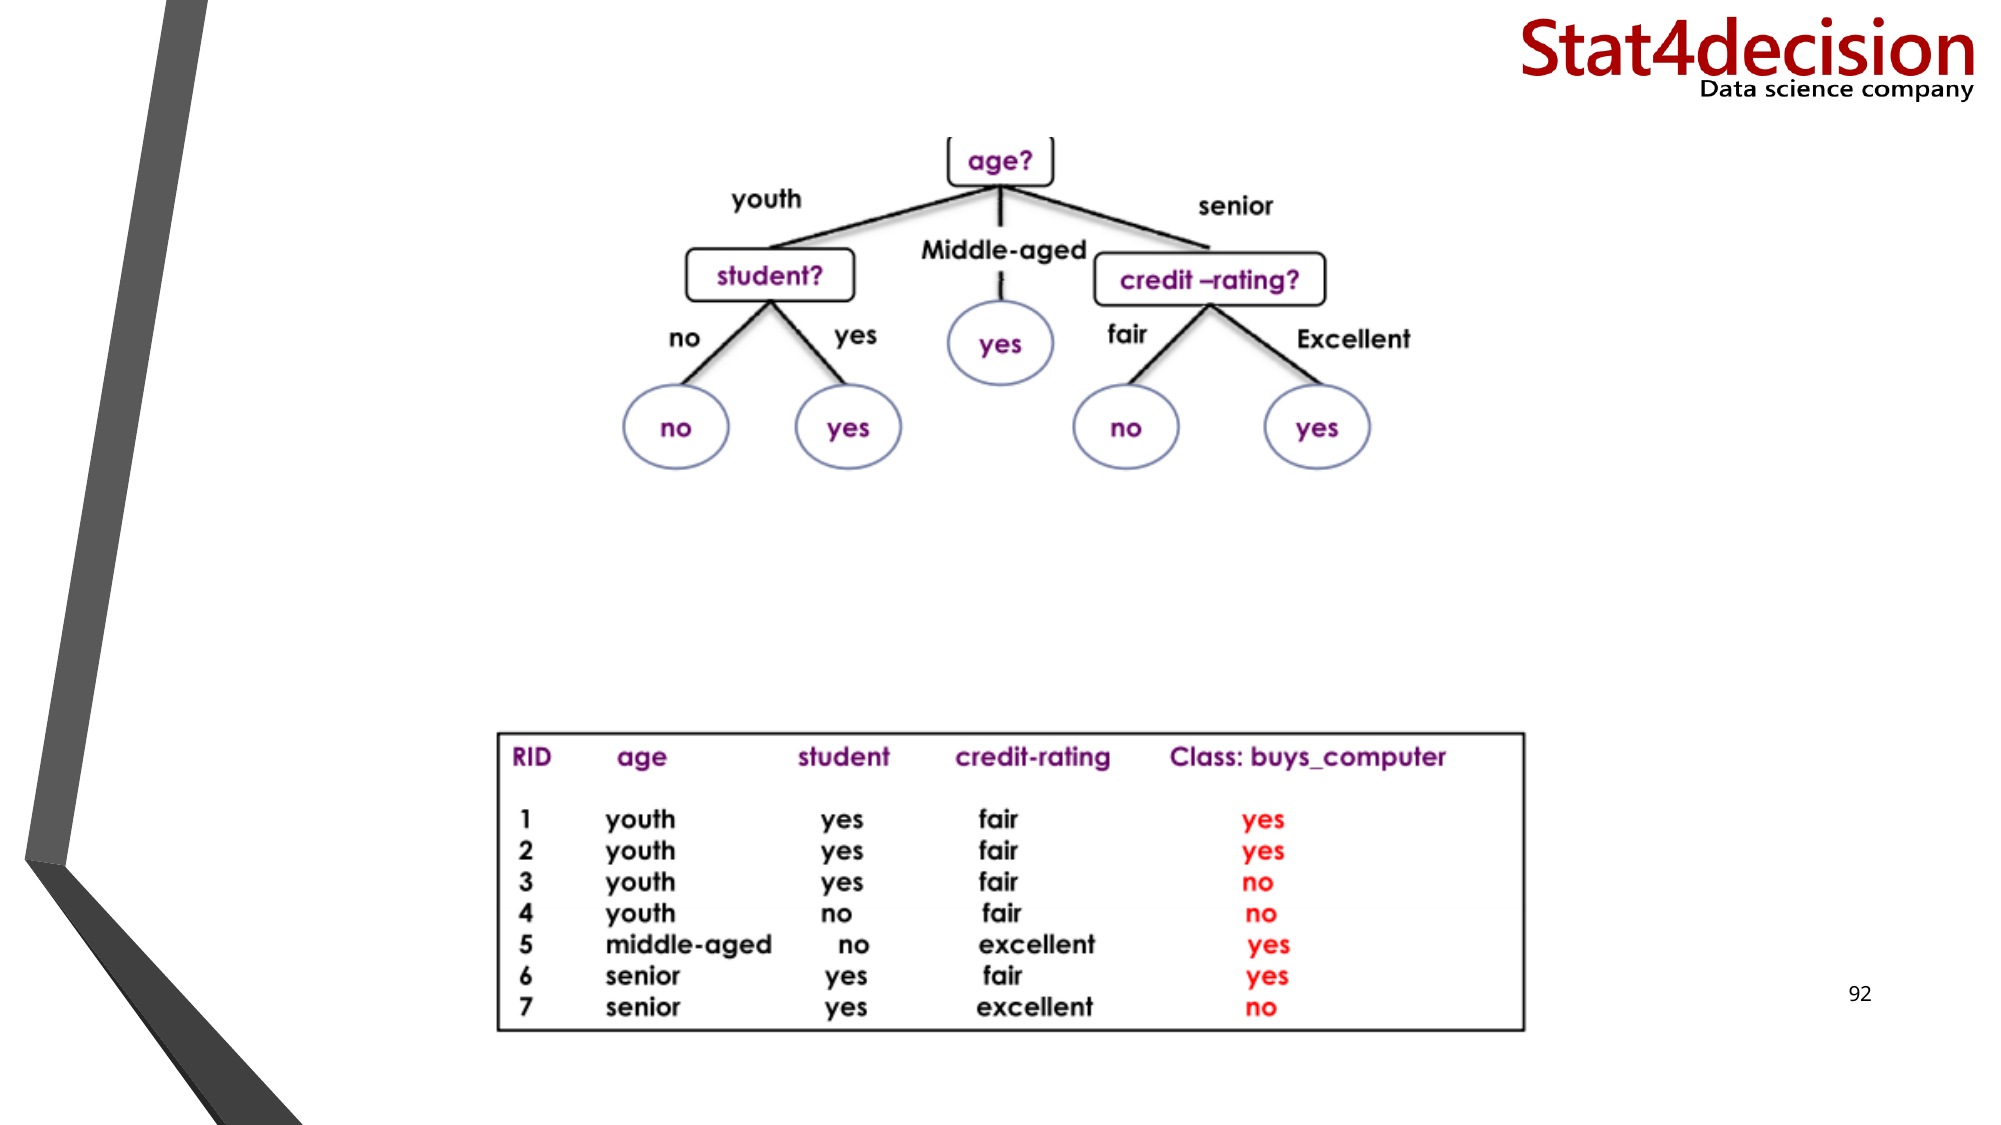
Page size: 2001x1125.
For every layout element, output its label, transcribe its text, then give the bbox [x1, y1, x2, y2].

picture [1520, 14, 1976, 104]
picture [477, 136, 1566, 1055]
slide_number 92 [1796, 965, 1887, 1025]
